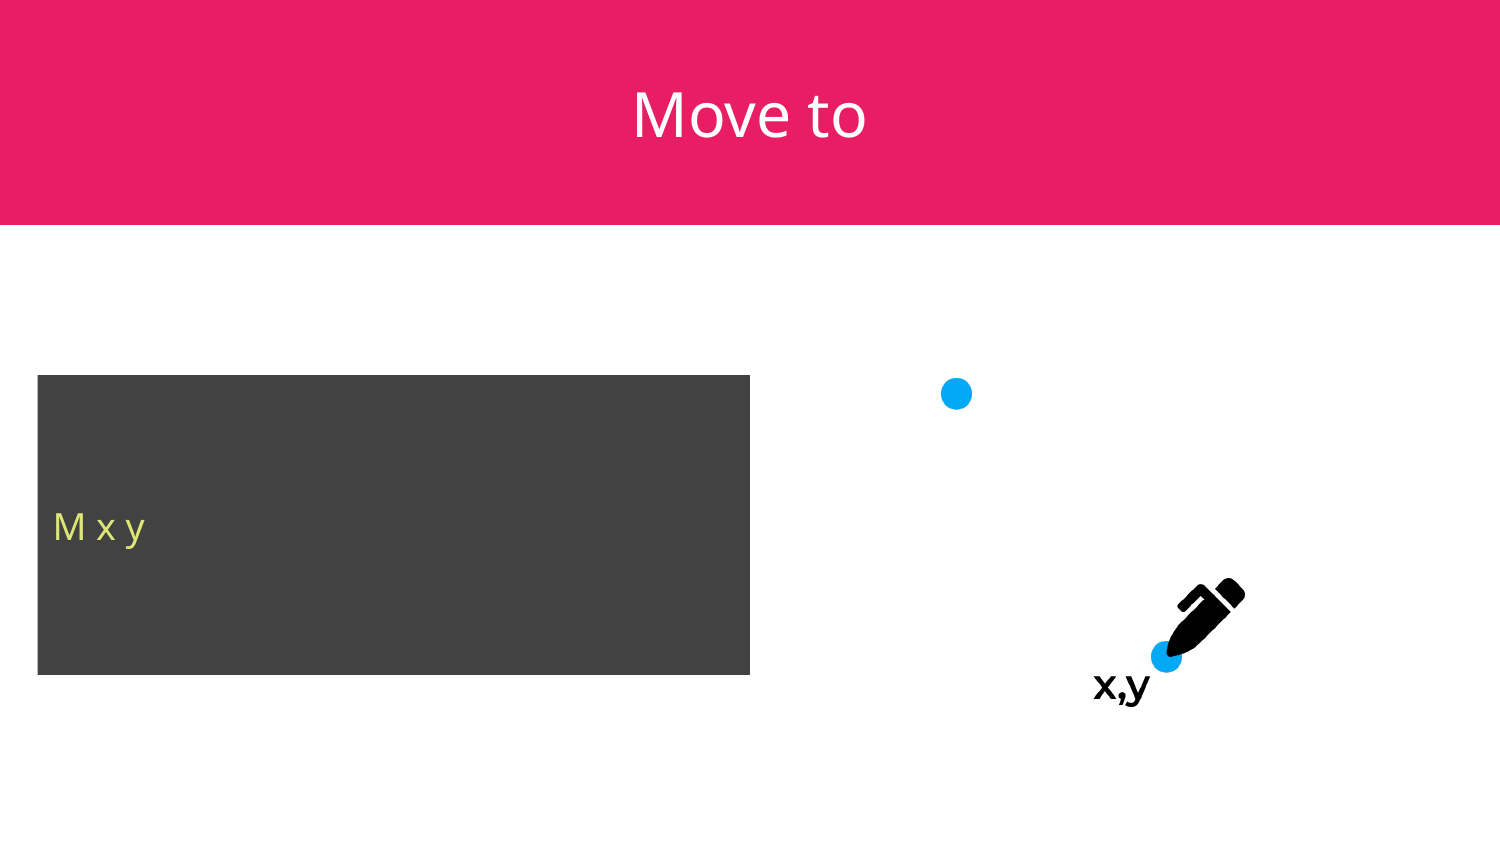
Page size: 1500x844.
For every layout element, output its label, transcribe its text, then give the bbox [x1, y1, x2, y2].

picture [824, 262, 1351, 788]
title Move to [37, 37, 1463, 188]
list M x y [37, 375, 750, 675]
